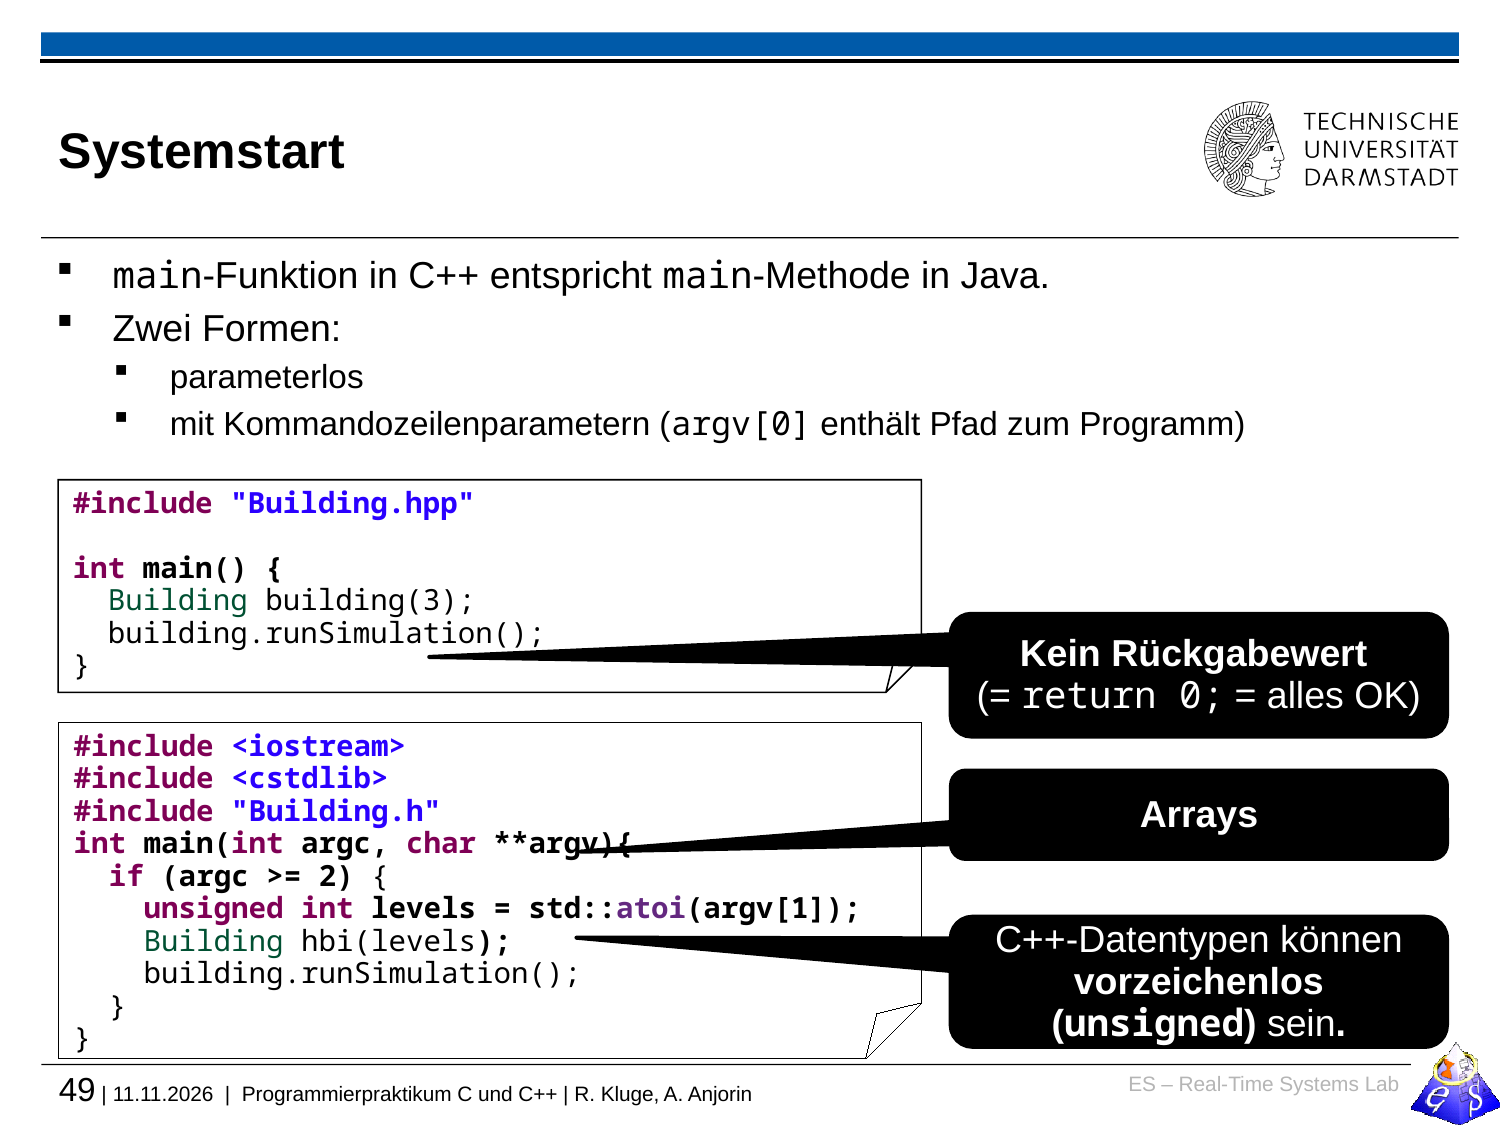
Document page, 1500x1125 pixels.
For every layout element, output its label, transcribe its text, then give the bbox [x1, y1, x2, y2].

picture [1411, 1041, 1500, 1125]
picture [1187, 84, 1483, 214]
text_box #include <iostream> #include <cstdlib> #include "Building.h" int main(int argc, char **argv){ if (argc >= 2) { unsigned int levels = std::atoi(argv[1]); Building hbi(levels); building.runSimulation(); } } [58, 722, 922, 1059]
title [886, 667, 911, 691]
text_box [865, 1003, 920, 1058]
title Systemstart [58, 80, 1187, 218]
list main-Funktion in C++ entspricht main-Methode in Java. Zwei Formen: parameterlos mit Kommandozeilenparametern (argv[0] enthält Pfad zum Programm) [41, 243, 1459, 492]
text_box C++-Datentypen können vorzeichenlos (unsigned) sein. [574, 914, 1450, 1049]
text_box #include "Building.hpp" int main() { Building building(3); building.runSimulation(); } [58, 479, 922, 693]
text_box Kein Rückgabewert (= return 0; = alles OK) [427, 611, 1450, 739]
text_box Arrays [578, 768, 1450, 861]
